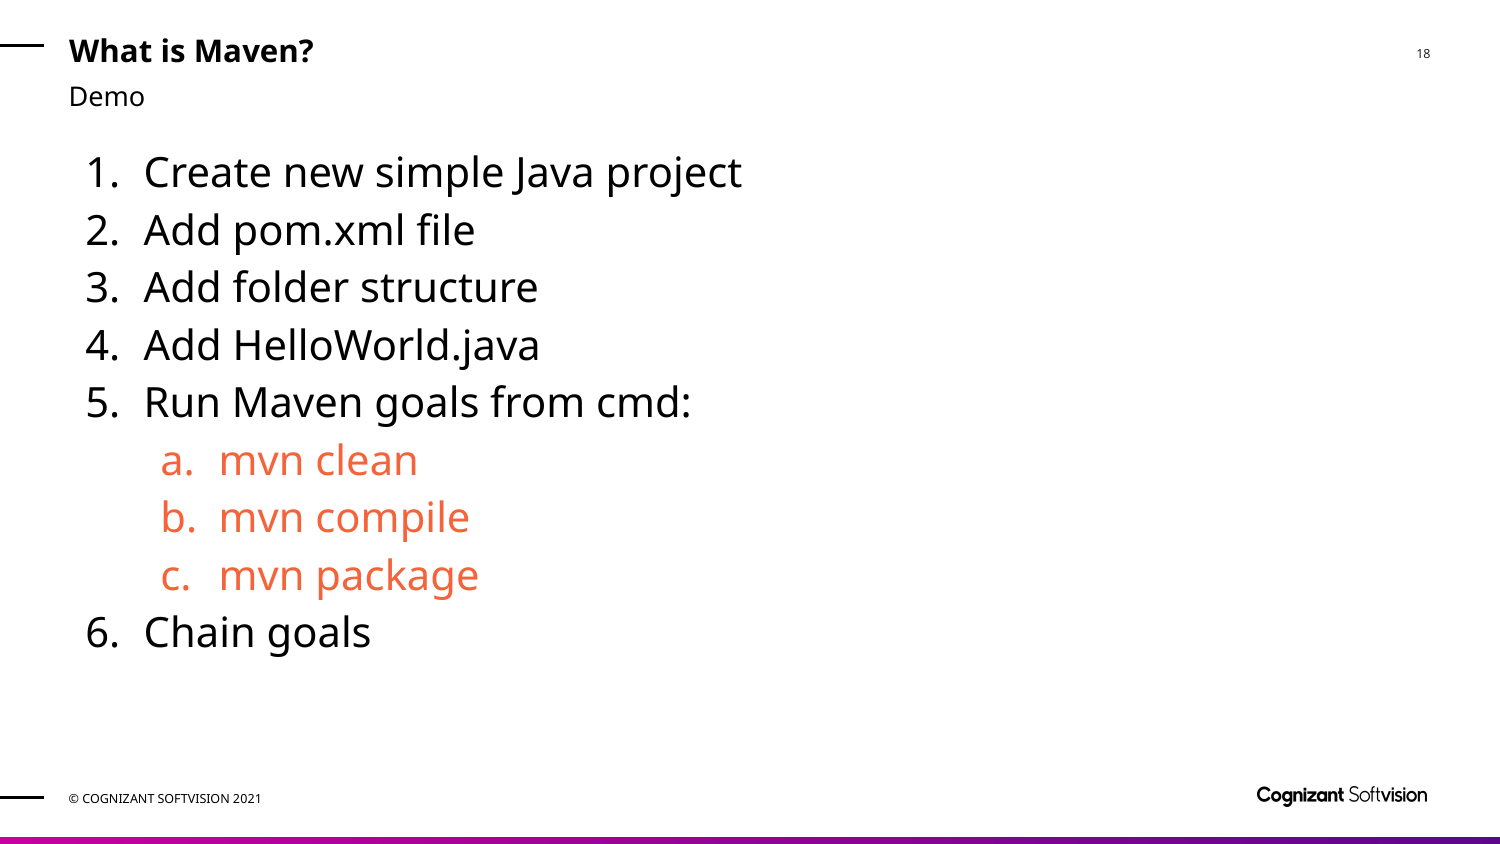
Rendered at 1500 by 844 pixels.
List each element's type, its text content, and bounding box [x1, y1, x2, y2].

picture [1257, 786, 1427, 807]
subtitle Demo [68, 81, 1432, 109]
title What is Maven? [69, 28, 1272, 73]
list Create new simple Java project Add pom.xml file Add folder structure Add HelloWorld.java Run Maven goals from cmd: mvn clean mvn compile mvn package Chain goals [68, 138, 1435, 756]
